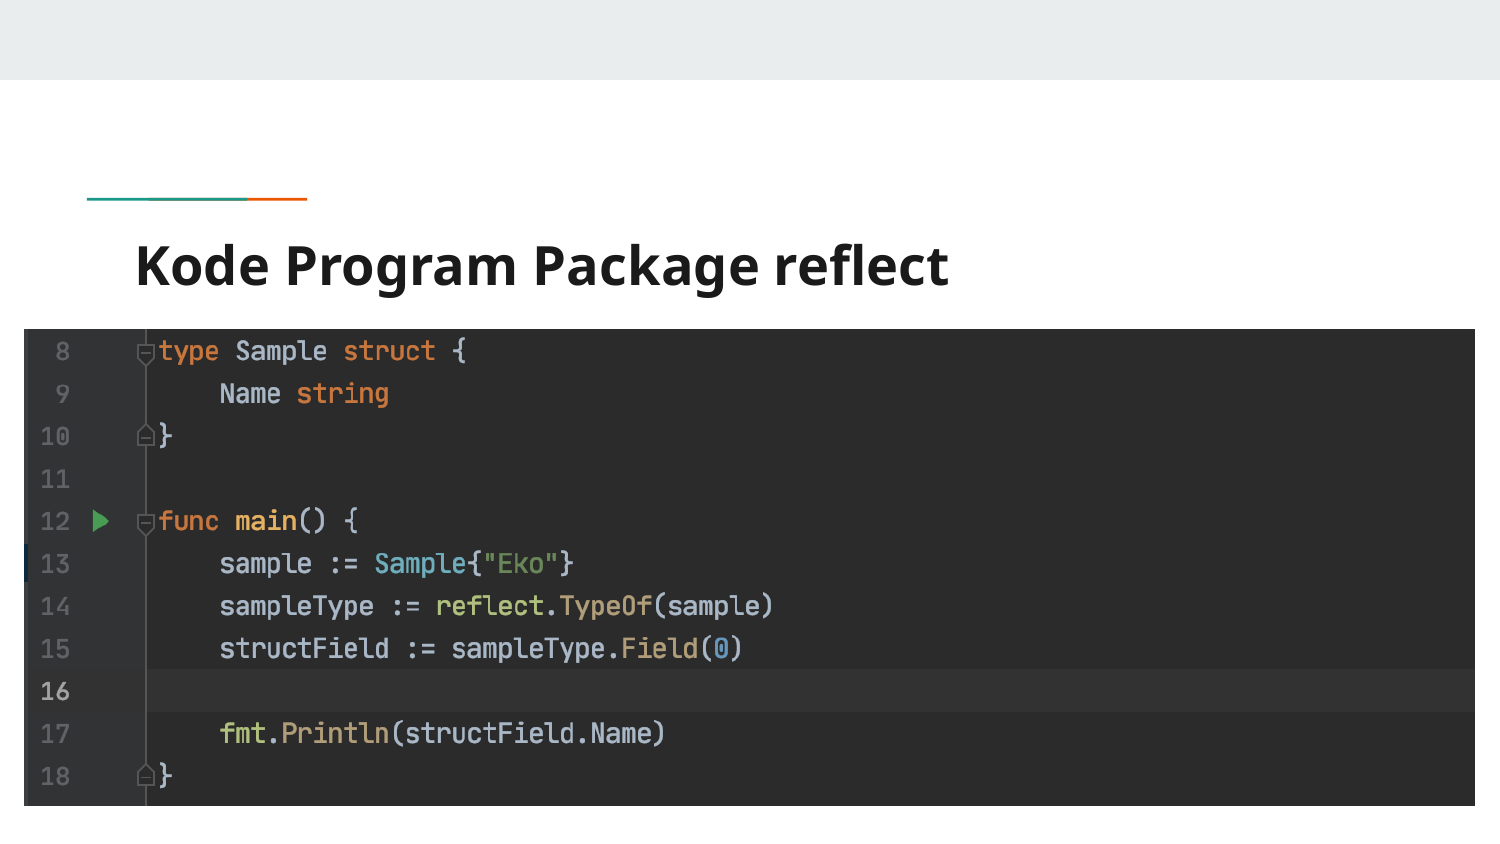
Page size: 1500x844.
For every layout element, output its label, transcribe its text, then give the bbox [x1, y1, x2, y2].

title Kode Program Package reflect [119, 216, 1381, 305]
picture [24, 328, 1476, 806]
